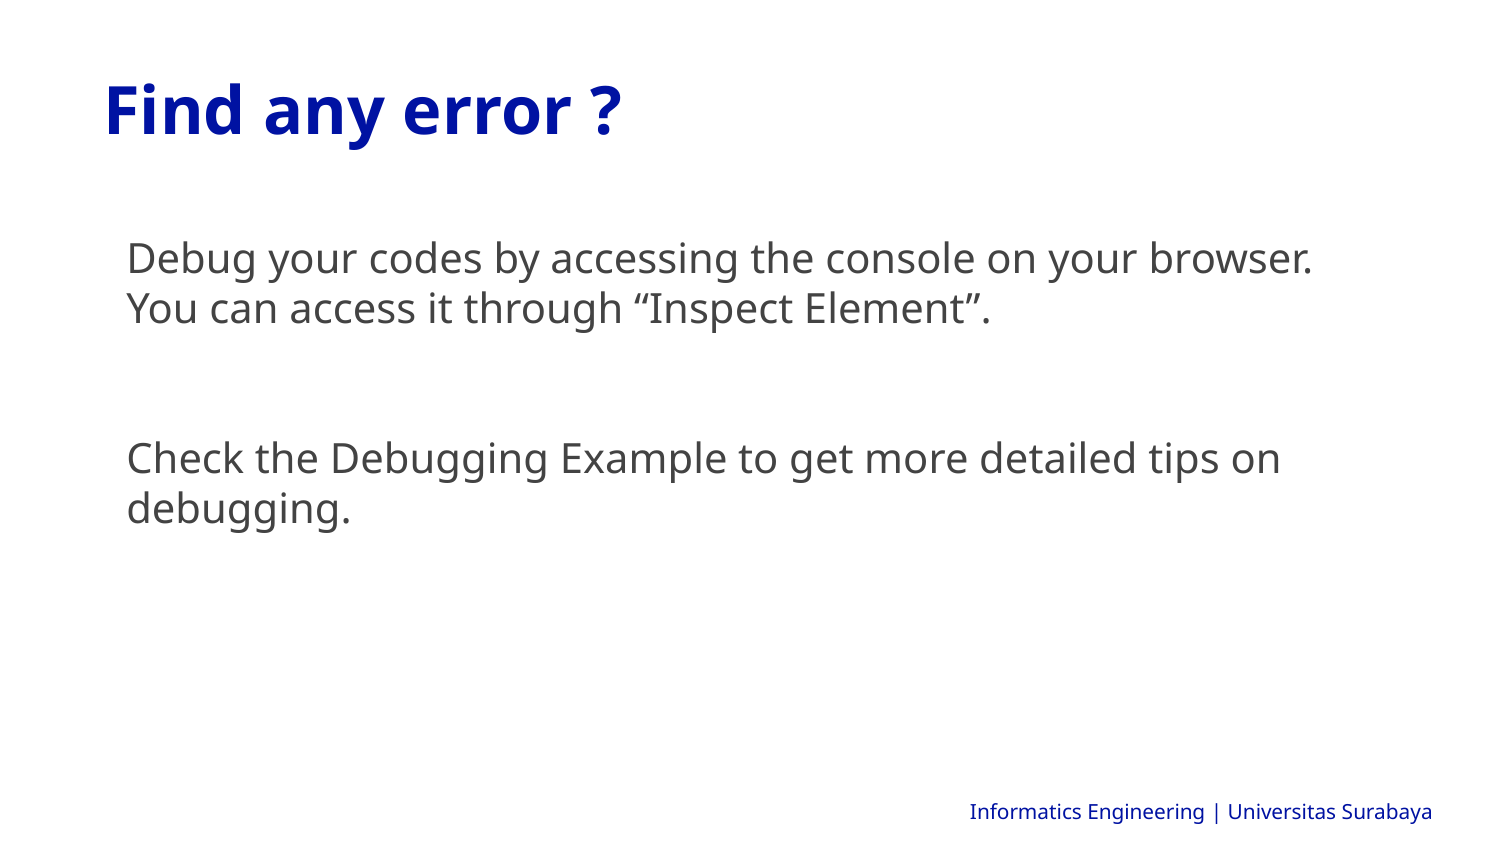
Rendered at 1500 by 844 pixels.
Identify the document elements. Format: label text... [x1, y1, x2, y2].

title Find any error ? [88, 12, 1080, 163]
list Debug your codes by accessing the console on your browser. You can access it through “Inspect Element”. Check the Debugging Example to get more detailed tips on debugging. [88, 216, 1402, 748]
text_box Informatics Engineering | Universitas Surabaya [953, 791, 1448, 828]
